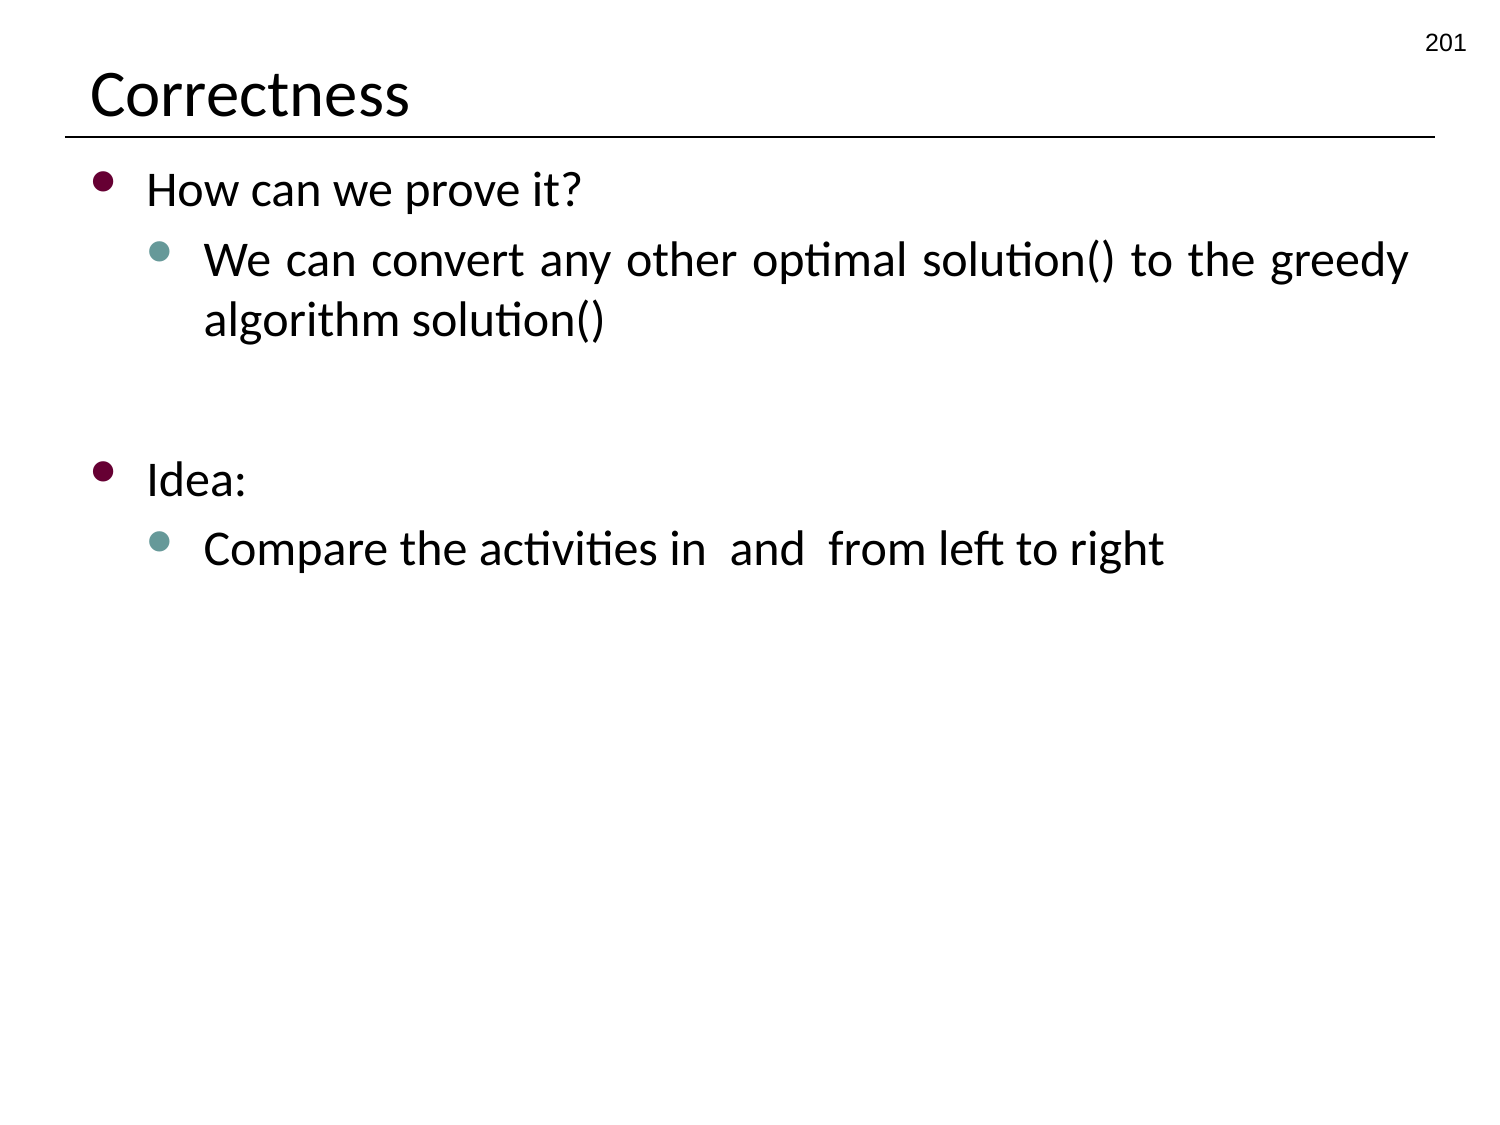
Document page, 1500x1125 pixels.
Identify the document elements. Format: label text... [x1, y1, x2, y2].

title Correctness [75, 20, 1425, 138]
slide_number 201 [1131, 18, 1483, 62]
